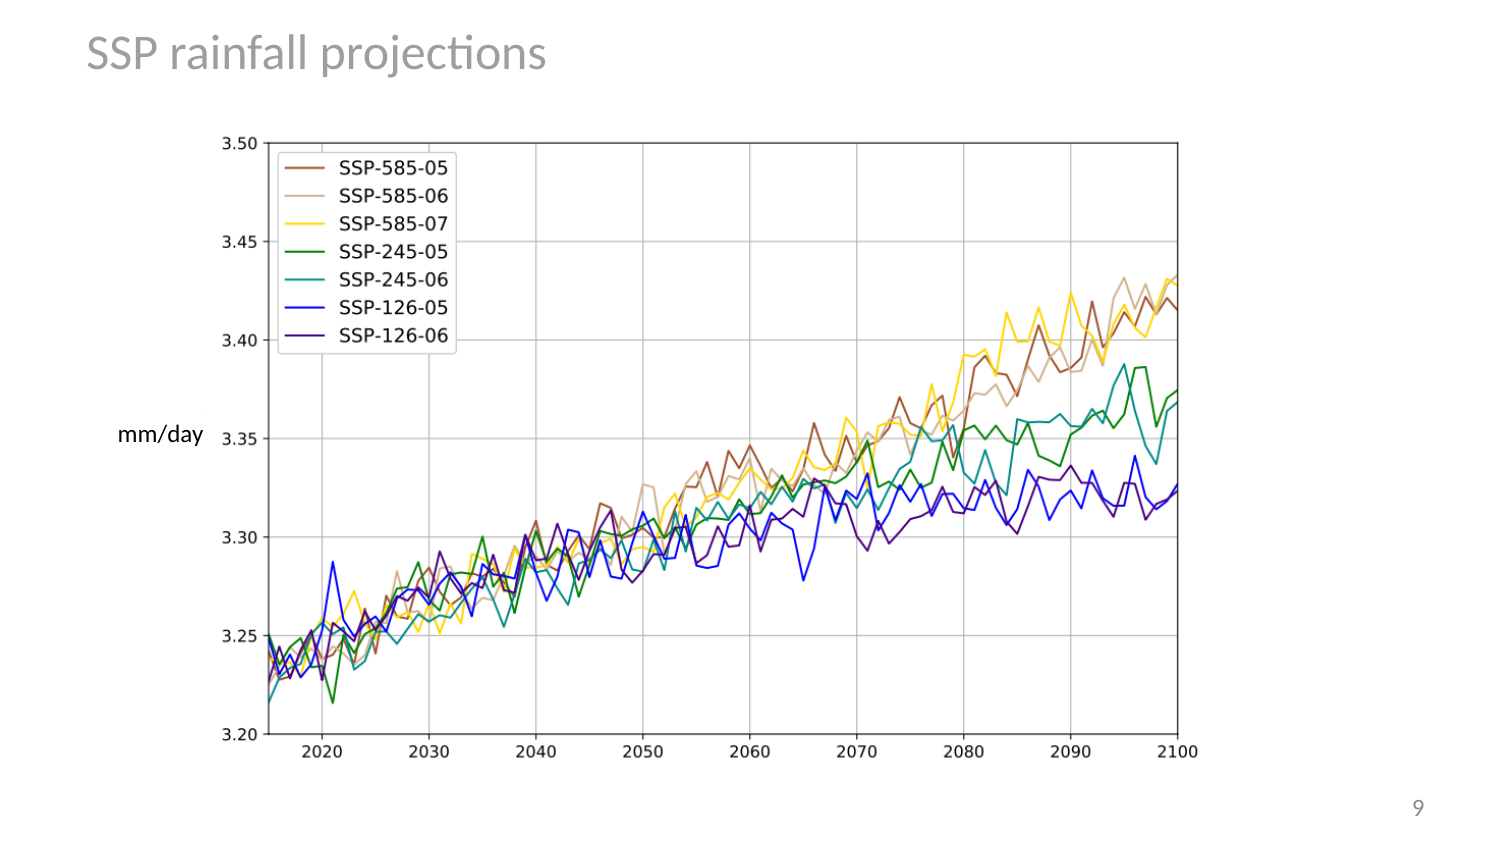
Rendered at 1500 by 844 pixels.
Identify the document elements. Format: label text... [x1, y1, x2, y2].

picture [190, 49, 1210, 772]
footer 9 [1396, 784, 1489, 830]
text_box mm/day [91, 410, 190, 485]
text_box SSP rainfall projections [71, 11, 1176, 87]
